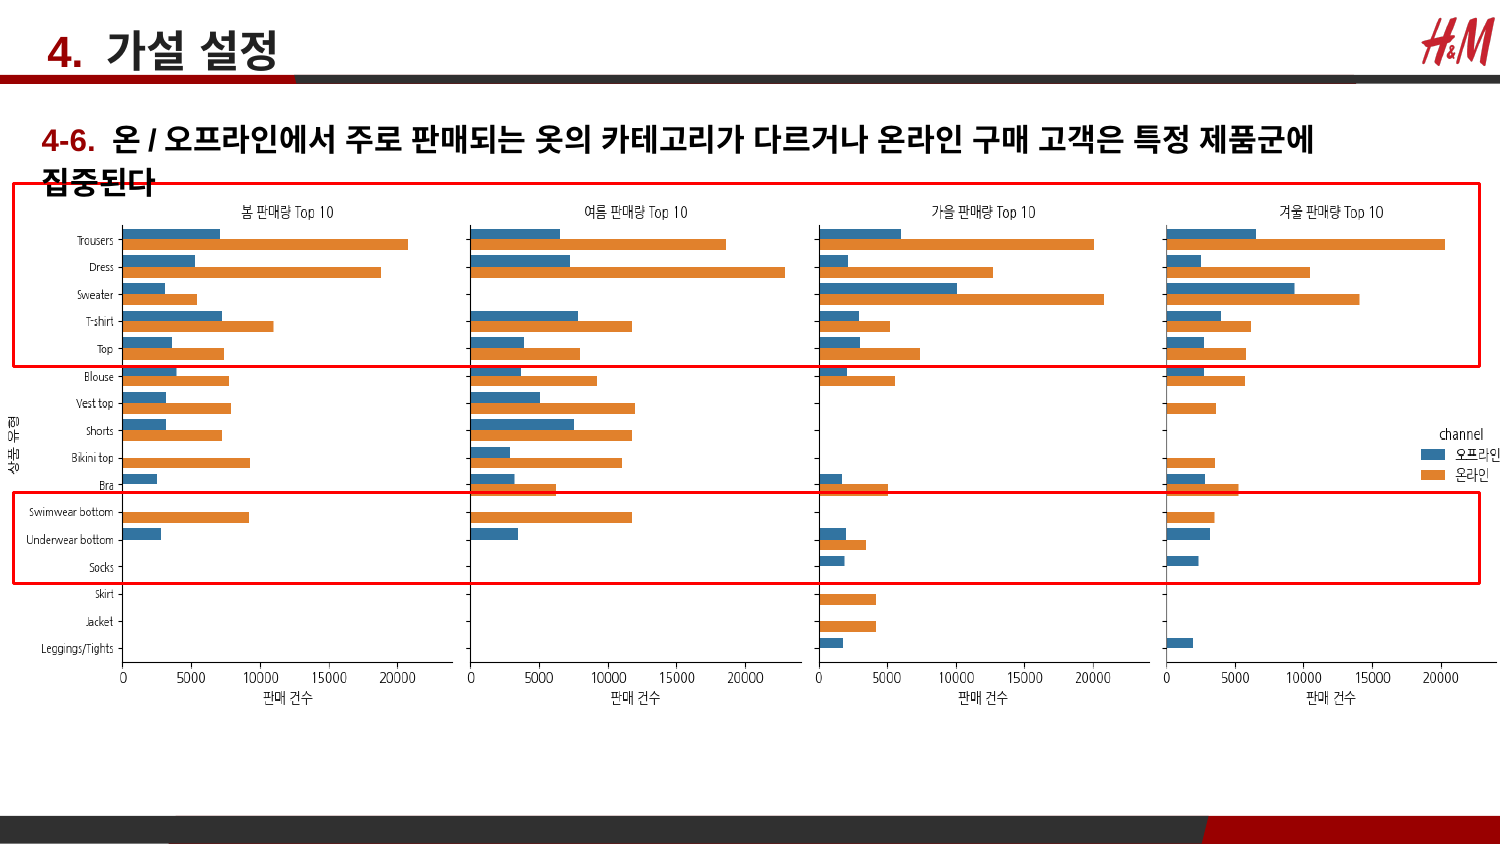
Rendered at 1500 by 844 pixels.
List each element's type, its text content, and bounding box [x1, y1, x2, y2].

text_box 4-6. 온/오프라인에서 주로 판매되는 옷의 카테고리가 다르거나 온라인 구매 고객은 특정 제품군에 집중된다 [26, 99, 1451, 193]
text_box [13, 183, 26, 193]
picture [1415, 0, 1500, 85]
picture [0, 195, 1500, 717]
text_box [0, 815, 1500, 844]
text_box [0, 74, 1410, 85]
text_box [1451, 183, 1480, 193]
text_box 4. 가설 설정 [32, 8, 880, 62]
